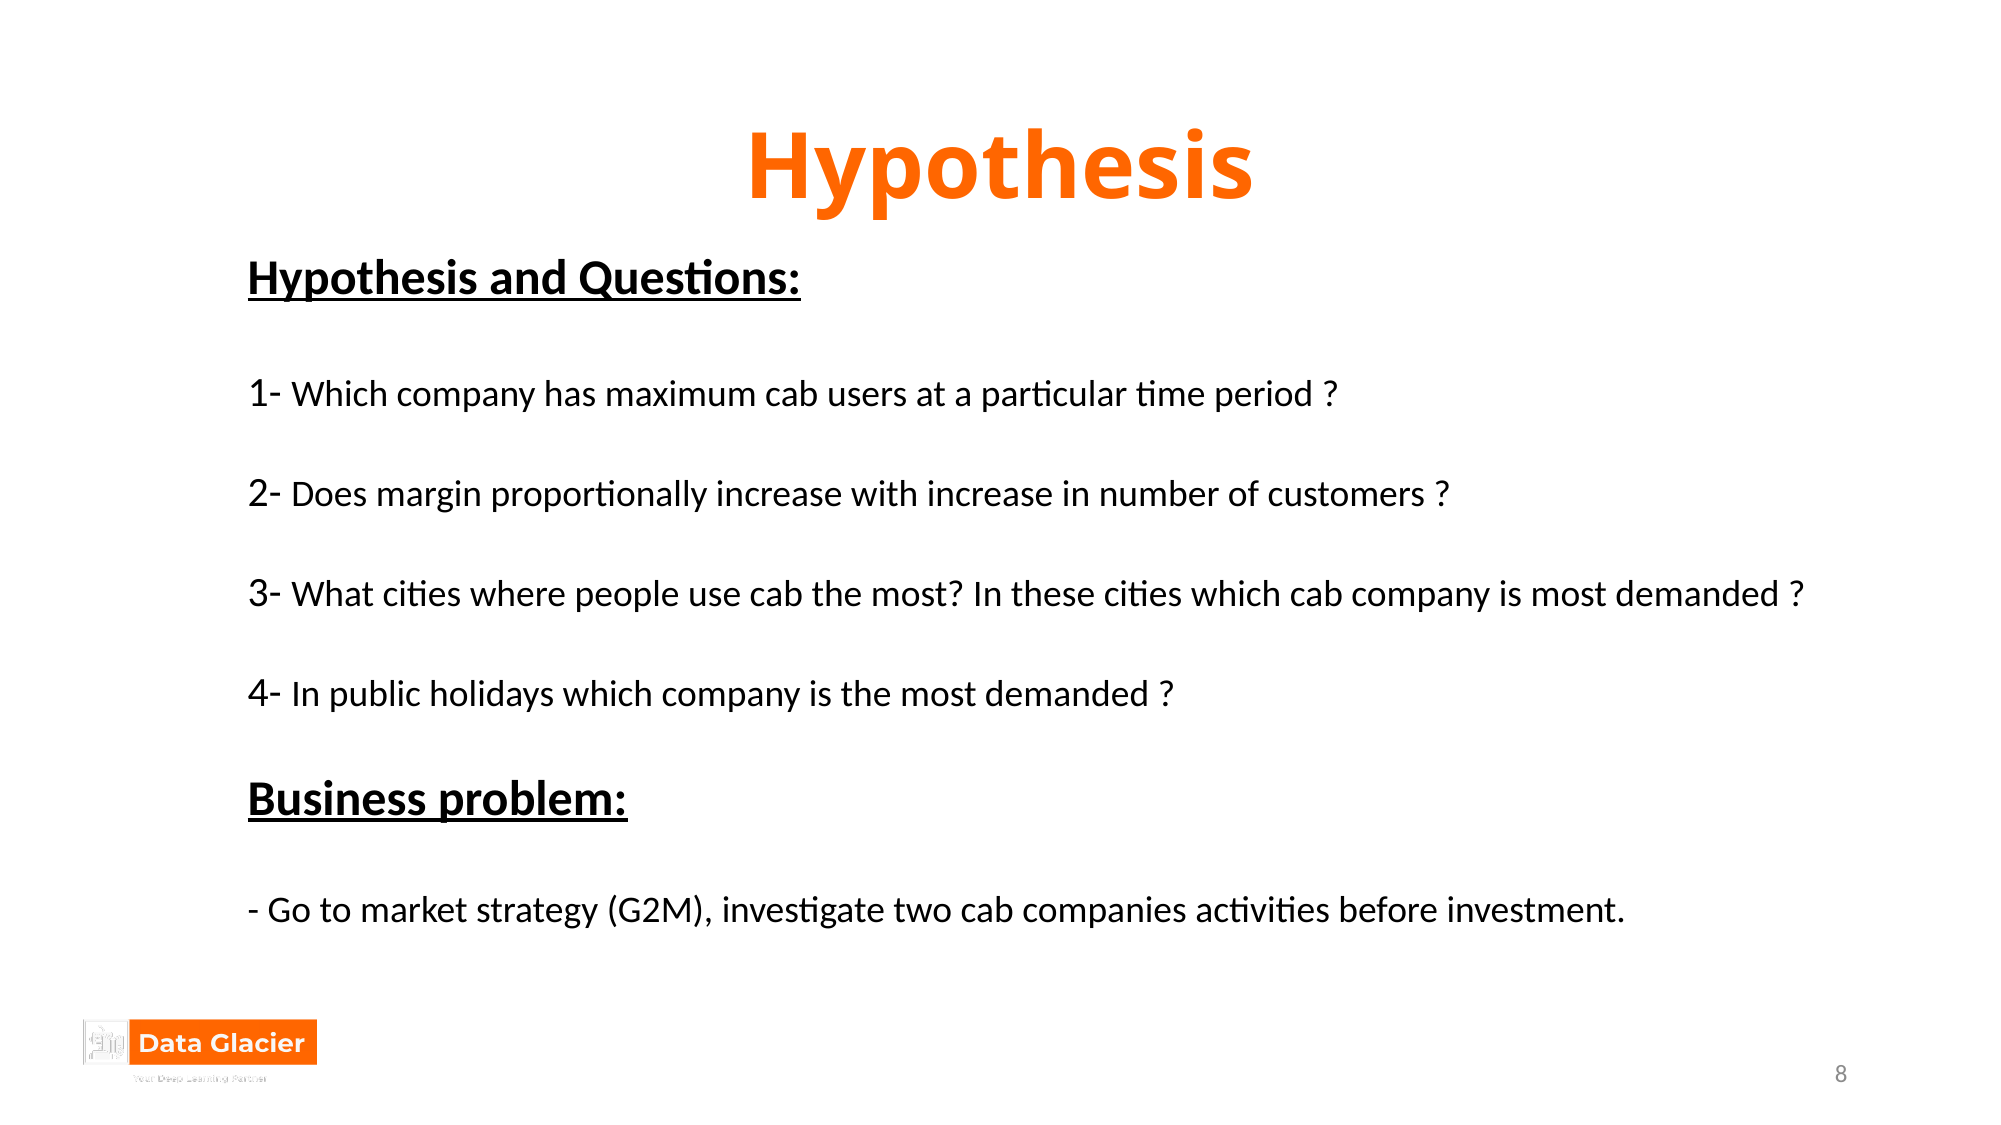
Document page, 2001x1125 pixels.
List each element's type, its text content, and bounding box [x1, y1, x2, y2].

text_box Hypothesis and Questions: 1- Which company has maximum cab users at a particular time period ? 2- Does margin proportionally increase with increase in number of customers ? 3- What cities where people use cab the most? In these cities which cab company is most demanded ? 4- In public holidays which company is the most demanded ? Business problem: - Go to market strategy (G2M), investigate two cab companies activities before investment. [232, 237, 1830, 1038]
slide_number 8 [1412, 1042, 1863, 1103]
title Hypothesis [137, 59, 1863, 278]
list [81, 932, 319, 1125]
